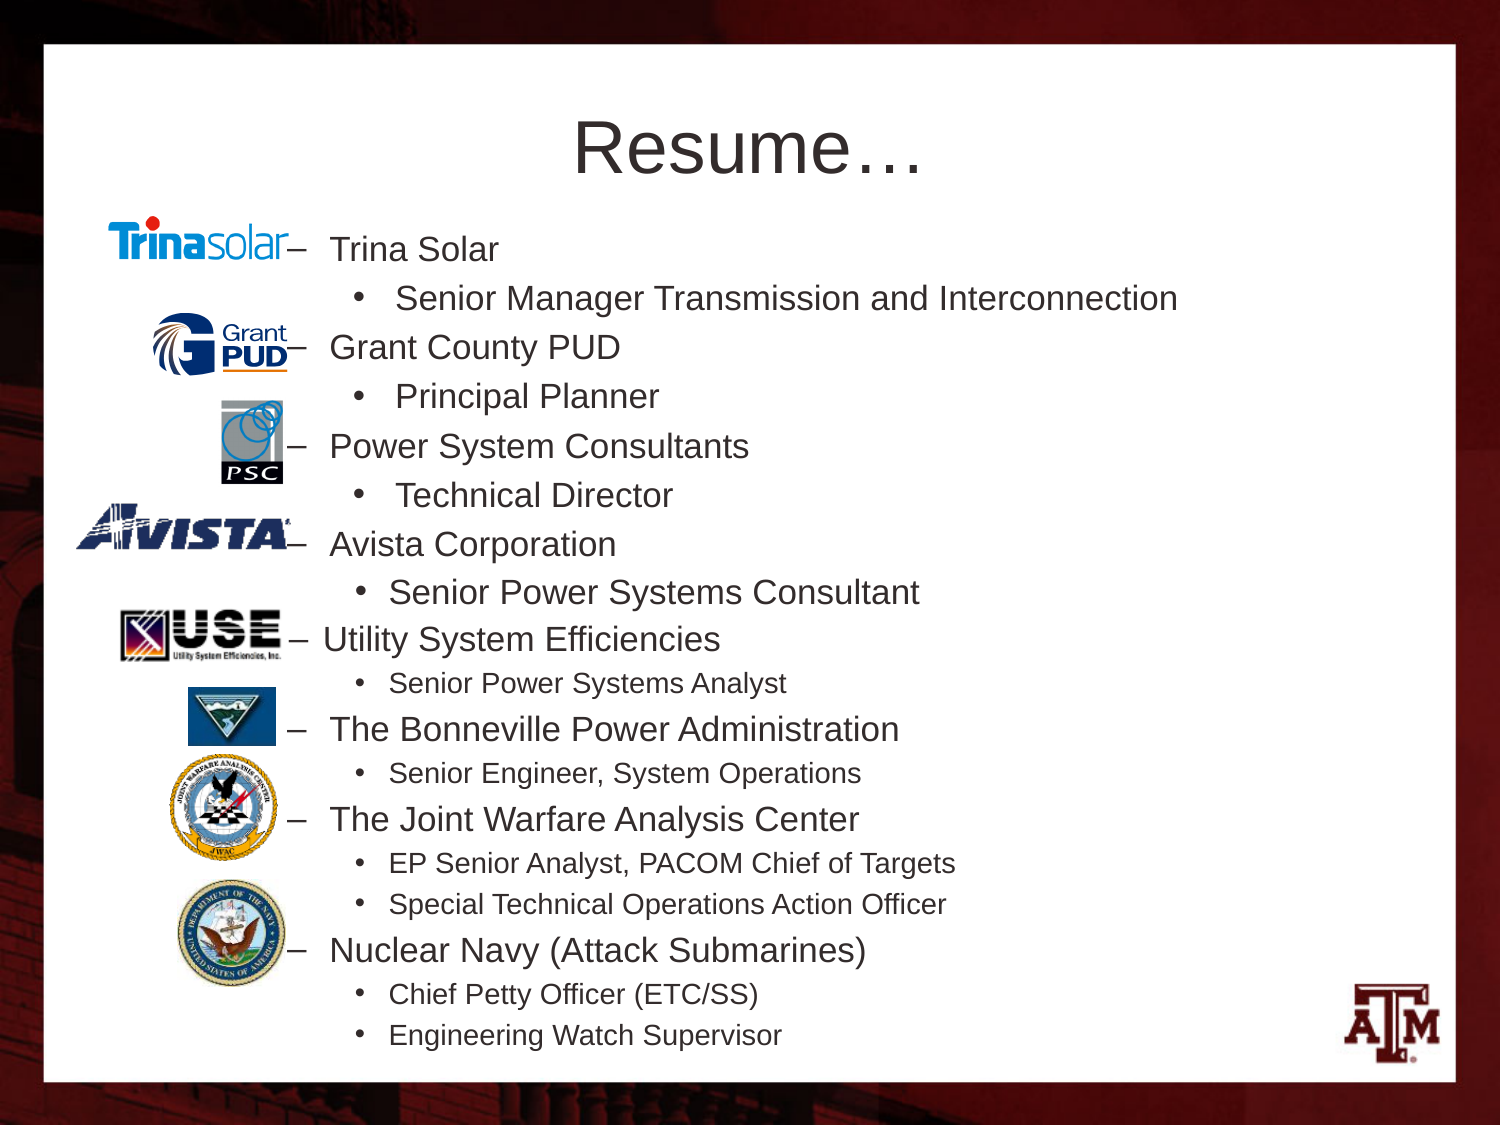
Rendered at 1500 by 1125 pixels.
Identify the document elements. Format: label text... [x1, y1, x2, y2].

title Resume… [74, 53, 1426, 234]
picture [0, 0, 1500, 1125]
list Trina Solar Senior Manager Transmission and Interconnection Grant County PUD Principal Planner Power System Consultants Technical Director Avista Corporation Senior Power Systems Consultant Utility System Efficiencies Senior Power Systems Analyst The Bonneville Power Administration Senior Engineer, System Operations The Joint Warfare Analysis Center EP Senior Analyst, PACOM Chief of Targets Special Technical Operations Action Officer Nuclear Navy (Attack Submarines) Chief Petty Officer (ETC/SS) Engineering Watch Supervisor [211, 218, 1397, 1066]
